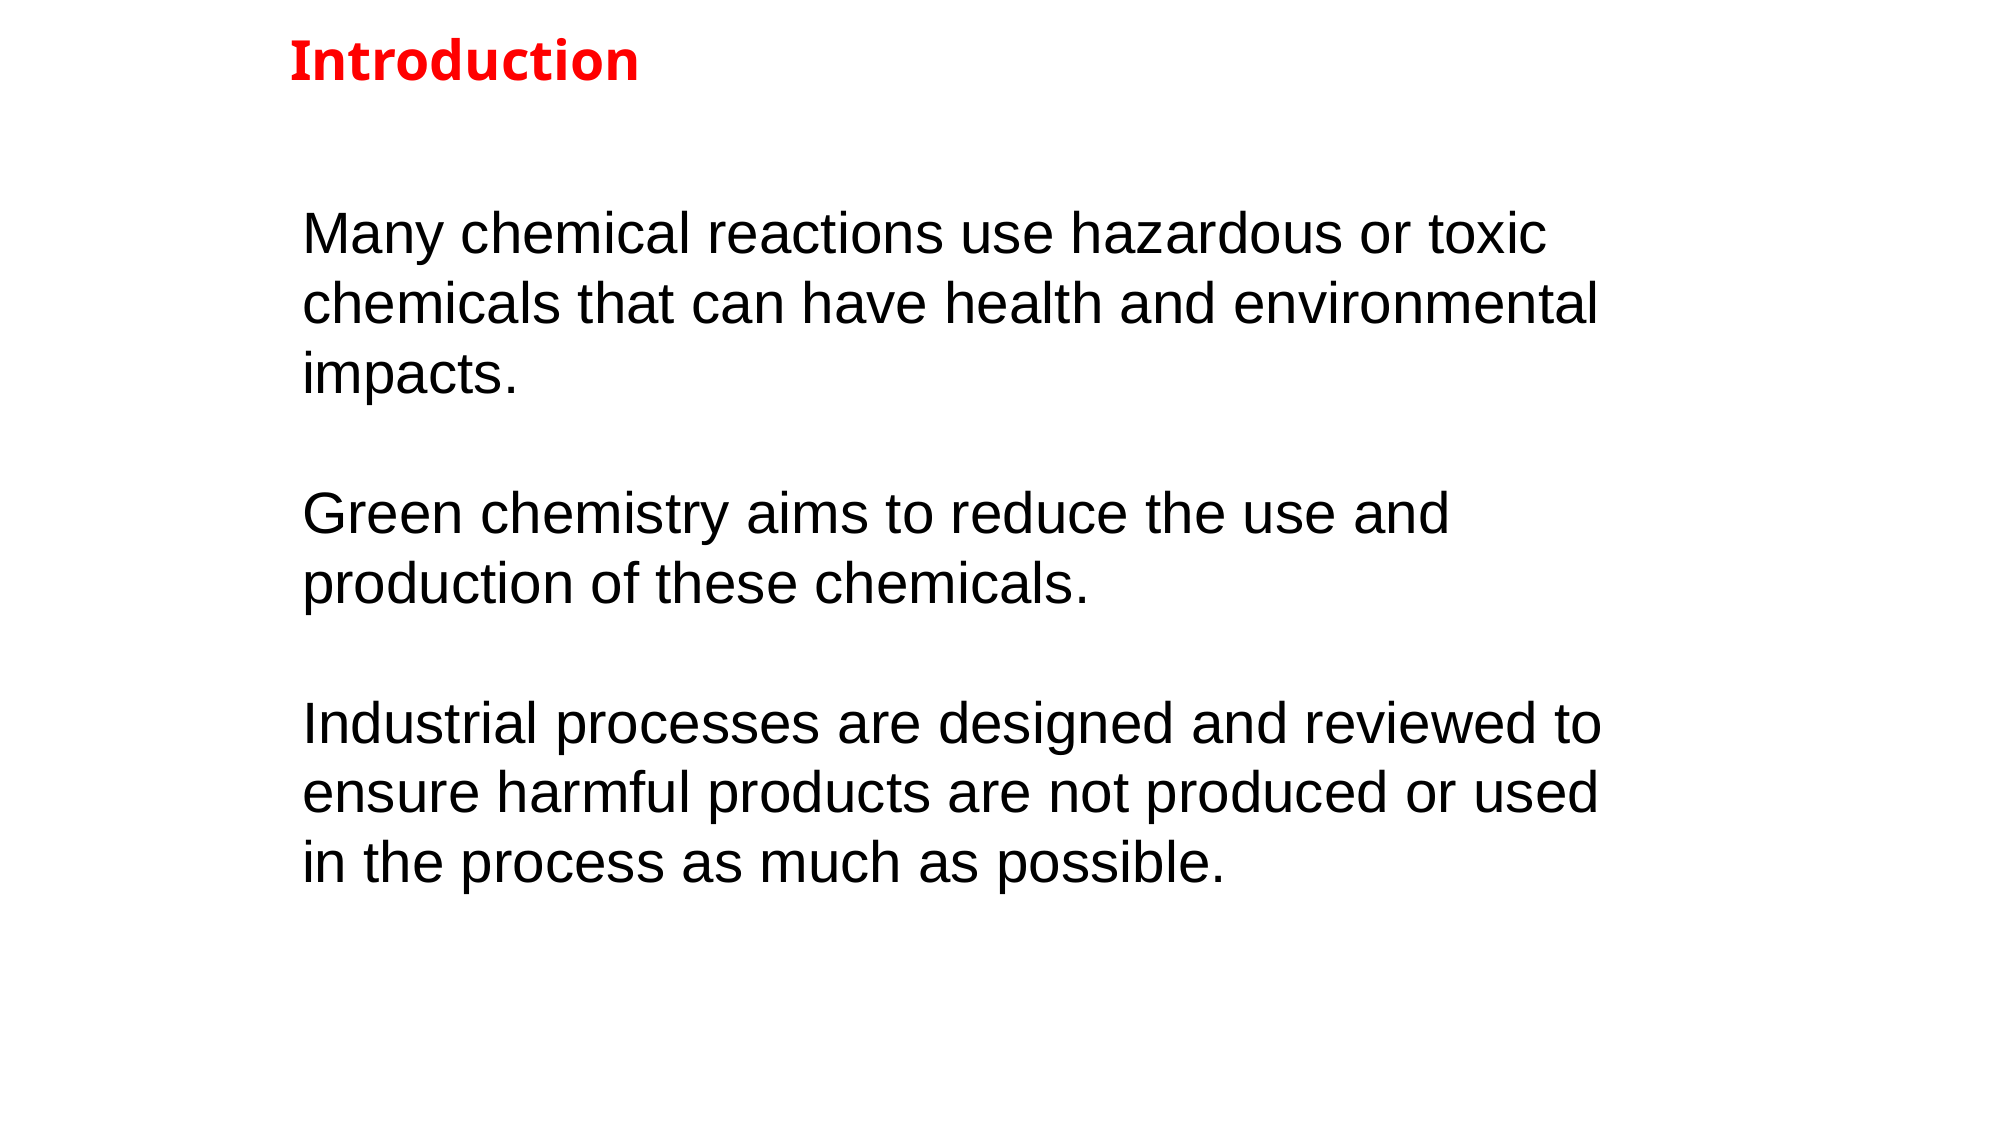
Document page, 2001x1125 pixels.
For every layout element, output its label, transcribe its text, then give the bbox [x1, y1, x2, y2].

title Introduction [275, 24, 1663, 100]
text_box Many chemical reactions use hazardous or toxic chemicals that can have health and environmental impacts. Green chemistry aims to reduce the use and production of these chemicals. Industrial processes are designed and reviewed to ensure harmful products are not produced or used in the process as much as possible. [287, 187, 1650, 902]
